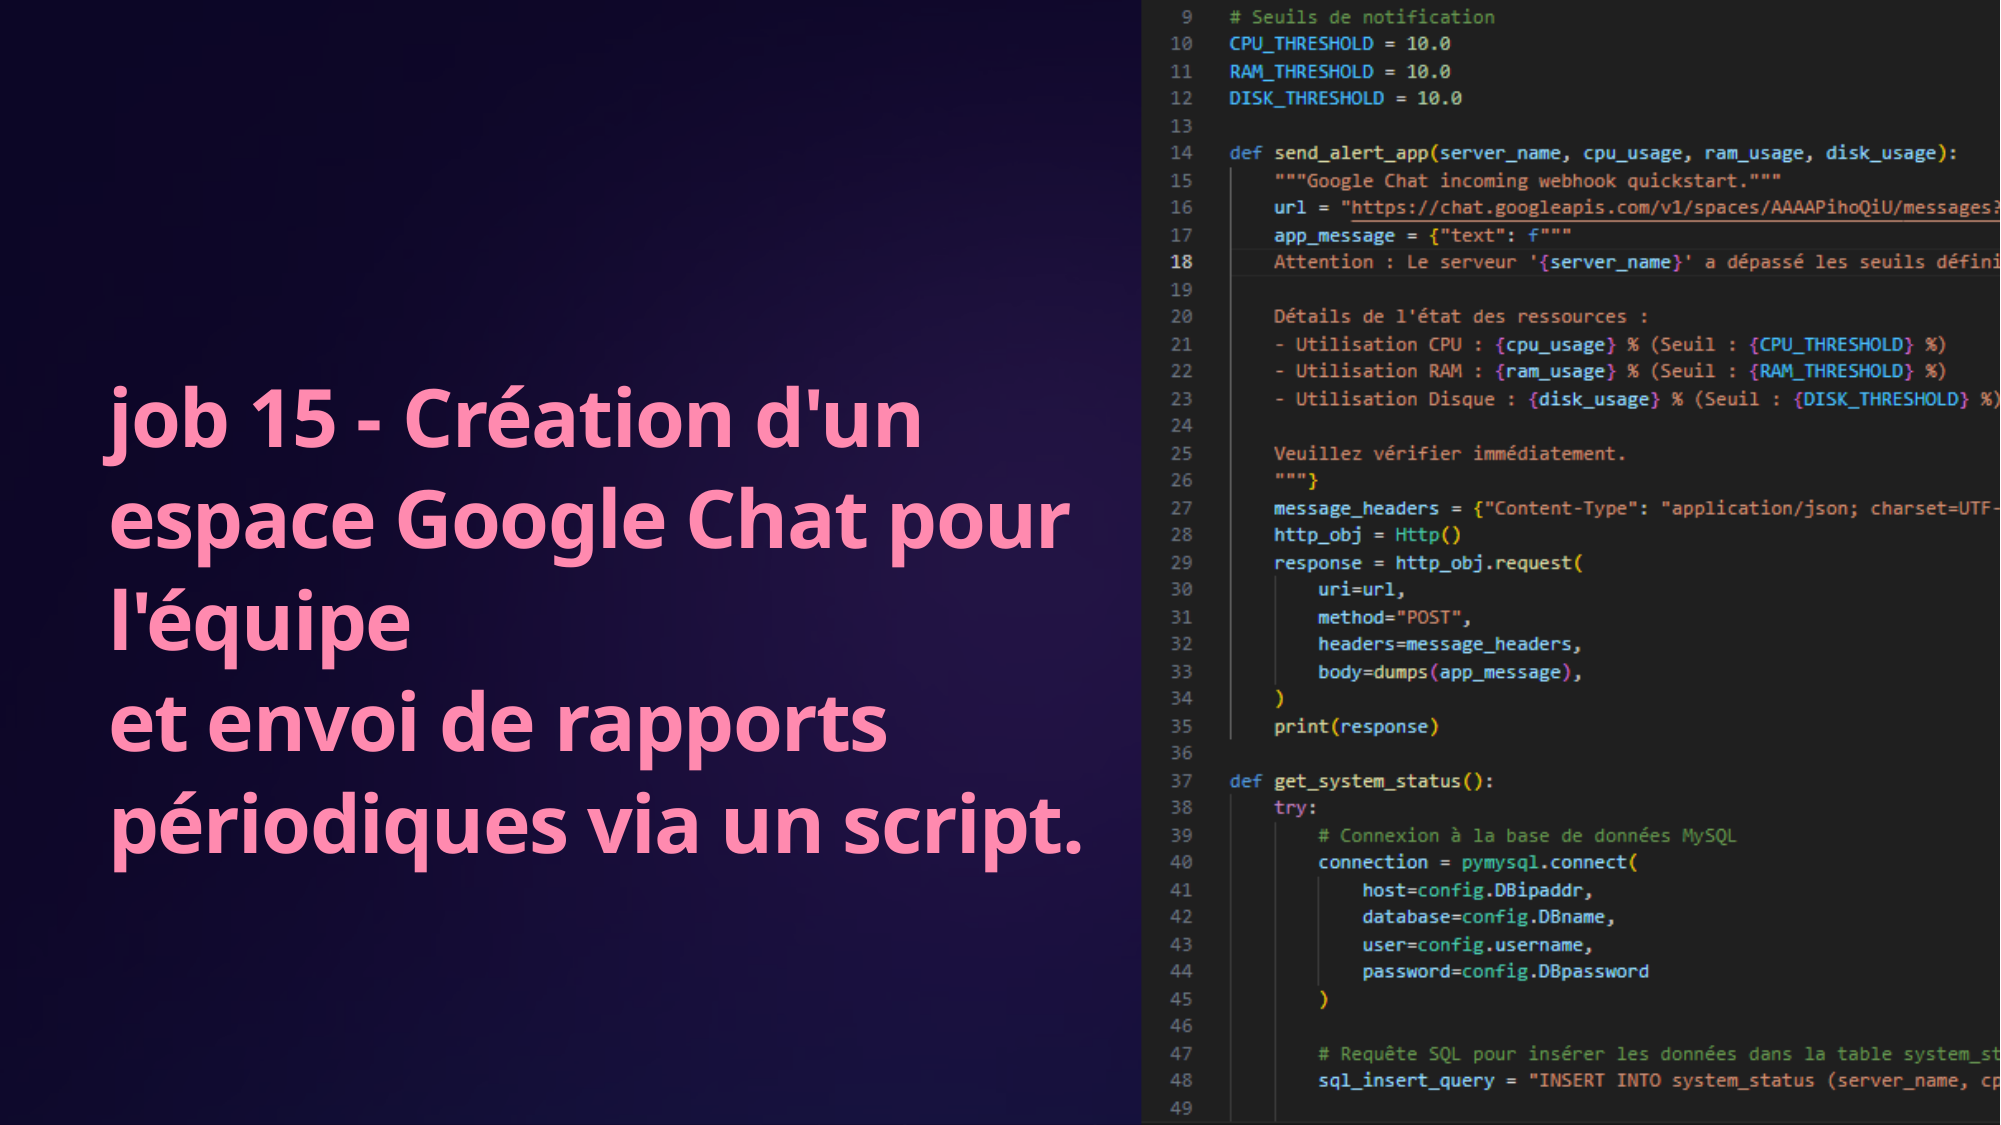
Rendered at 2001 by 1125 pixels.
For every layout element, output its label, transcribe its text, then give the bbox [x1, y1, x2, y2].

text_box job 15 - Création d'un espace Google Chat pour l'équipe et envoi de rapports périodiques via un script. [108, 361, 1141, 667]
picture [1141, 0, 2000, 1125]
text_box [108, 713, 1141, 764]
